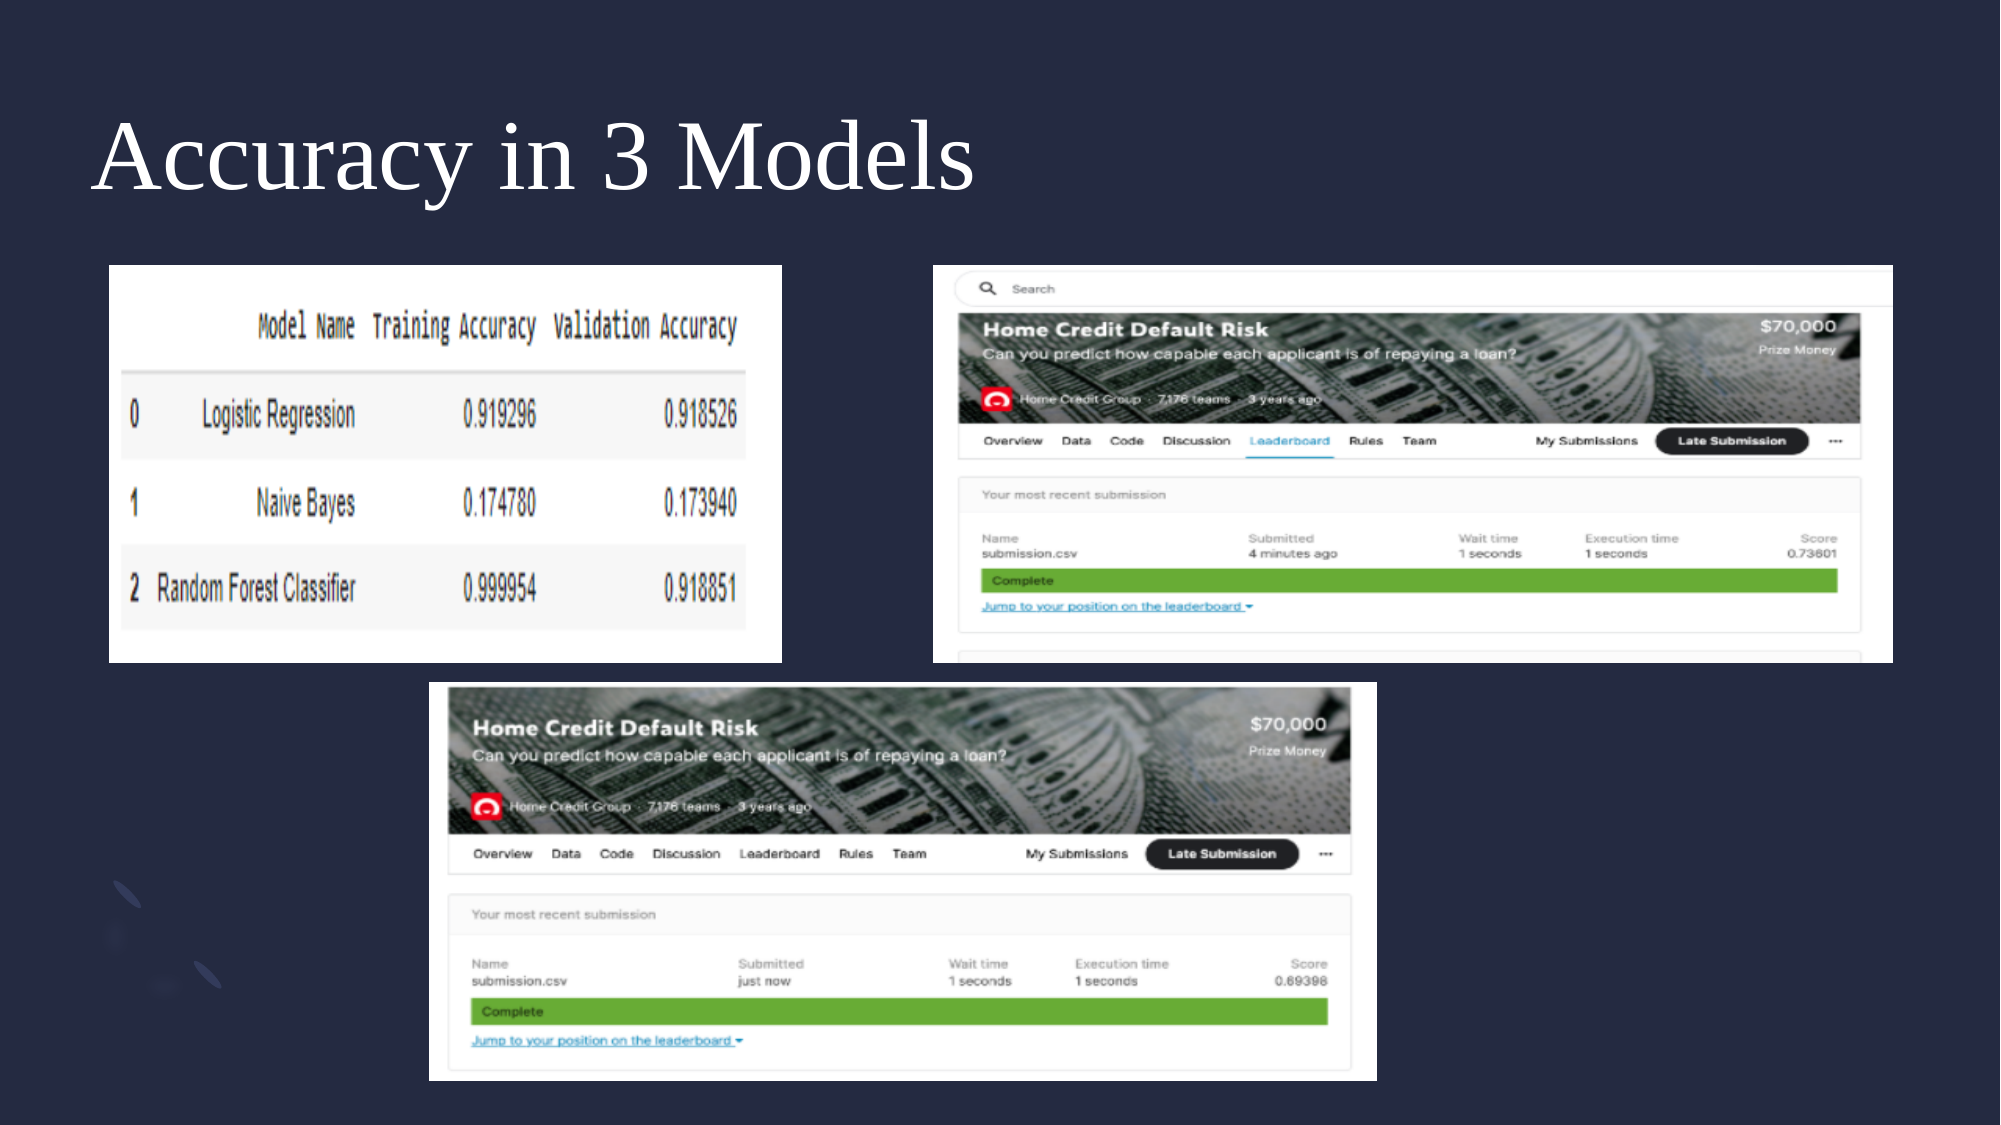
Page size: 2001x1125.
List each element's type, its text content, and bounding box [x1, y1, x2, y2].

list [109, 265, 782, 663]
title Accuracy in 3 Models [90, 90, 1910, 309]
picture [429, 682, 1377, 1081]
picture [933, 265, 1893, 663]
